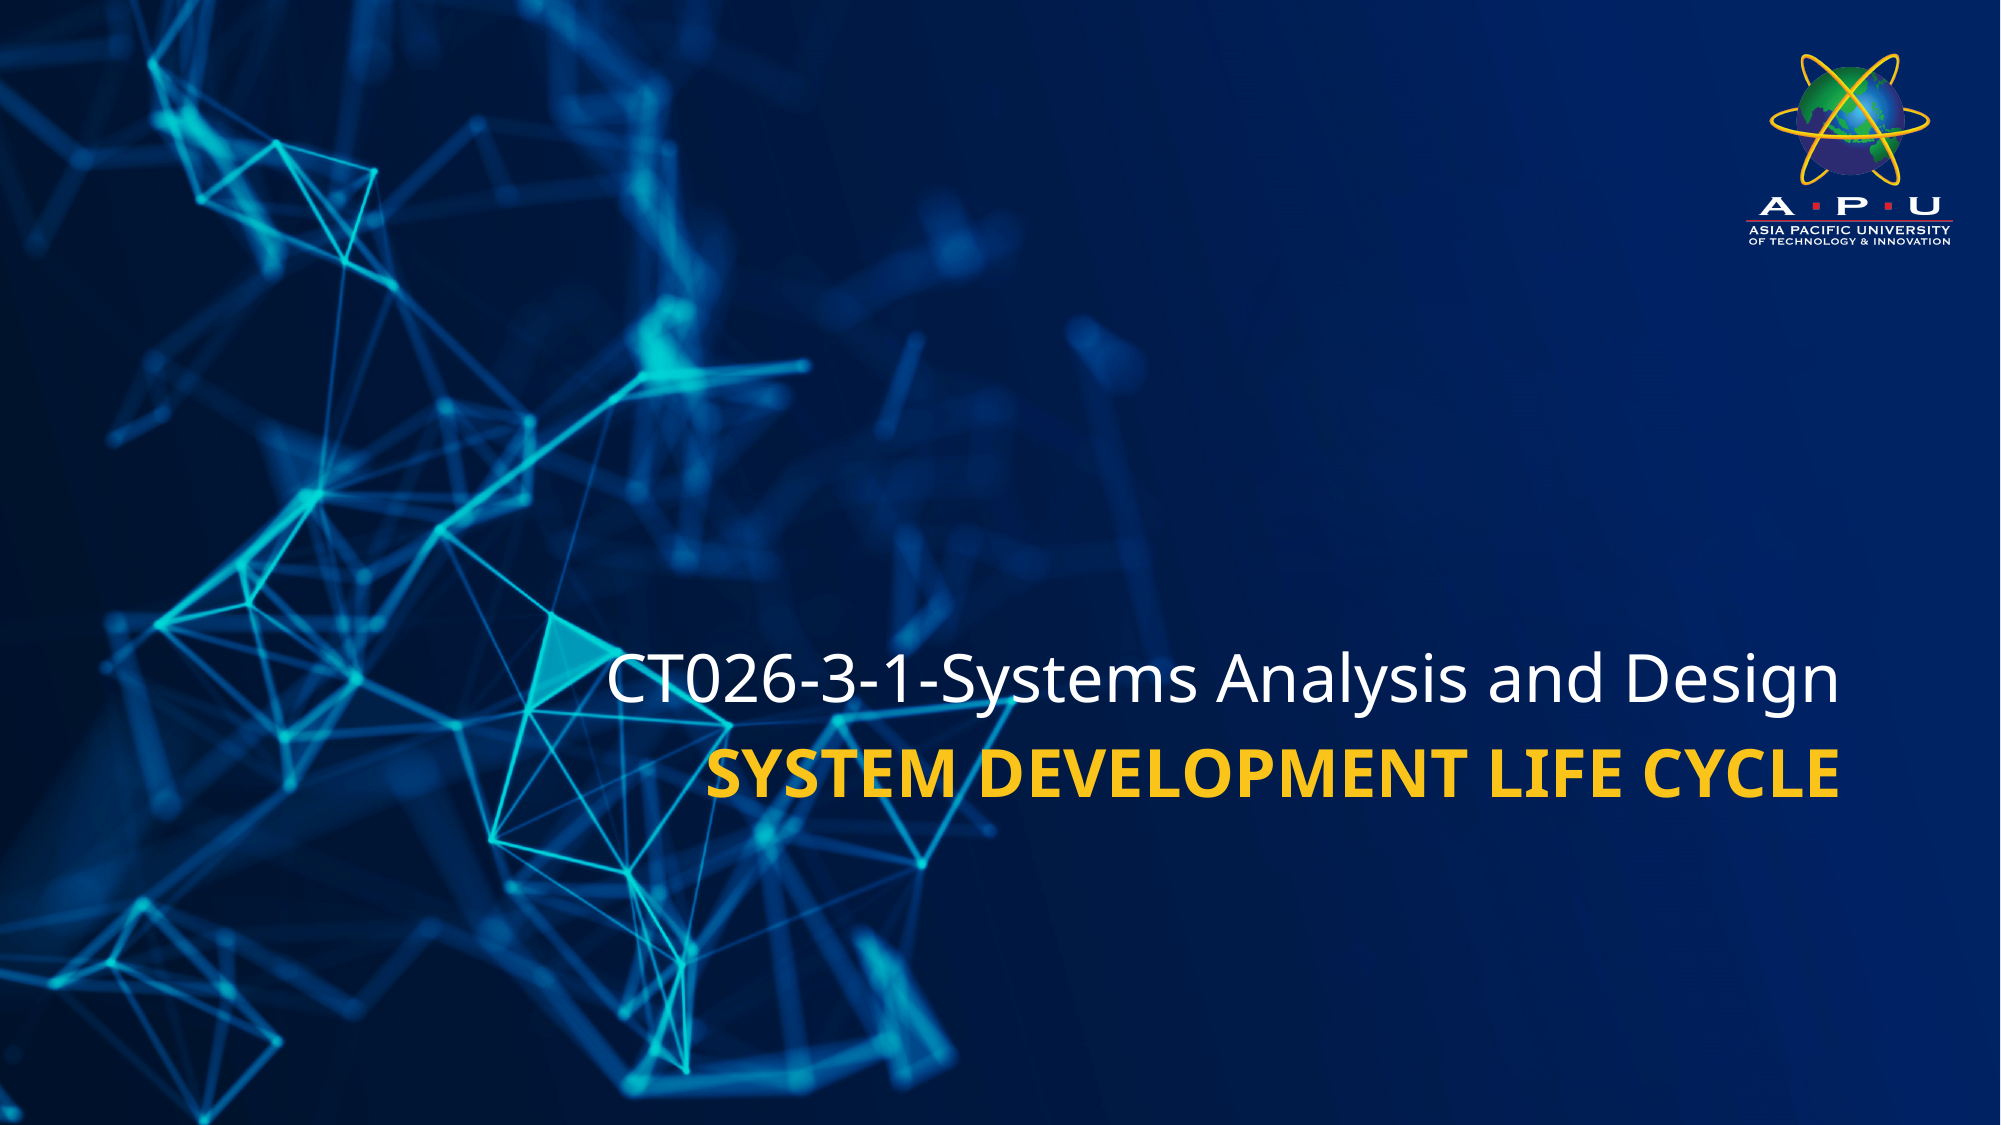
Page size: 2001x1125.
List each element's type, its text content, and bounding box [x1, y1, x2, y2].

picture [0, 0, 2001, 1125]
list CT026-3-1-Systems Analysis and Design [157, 476, 1858, 723]
title System development life cycle [157, 723, 1858, 947]
